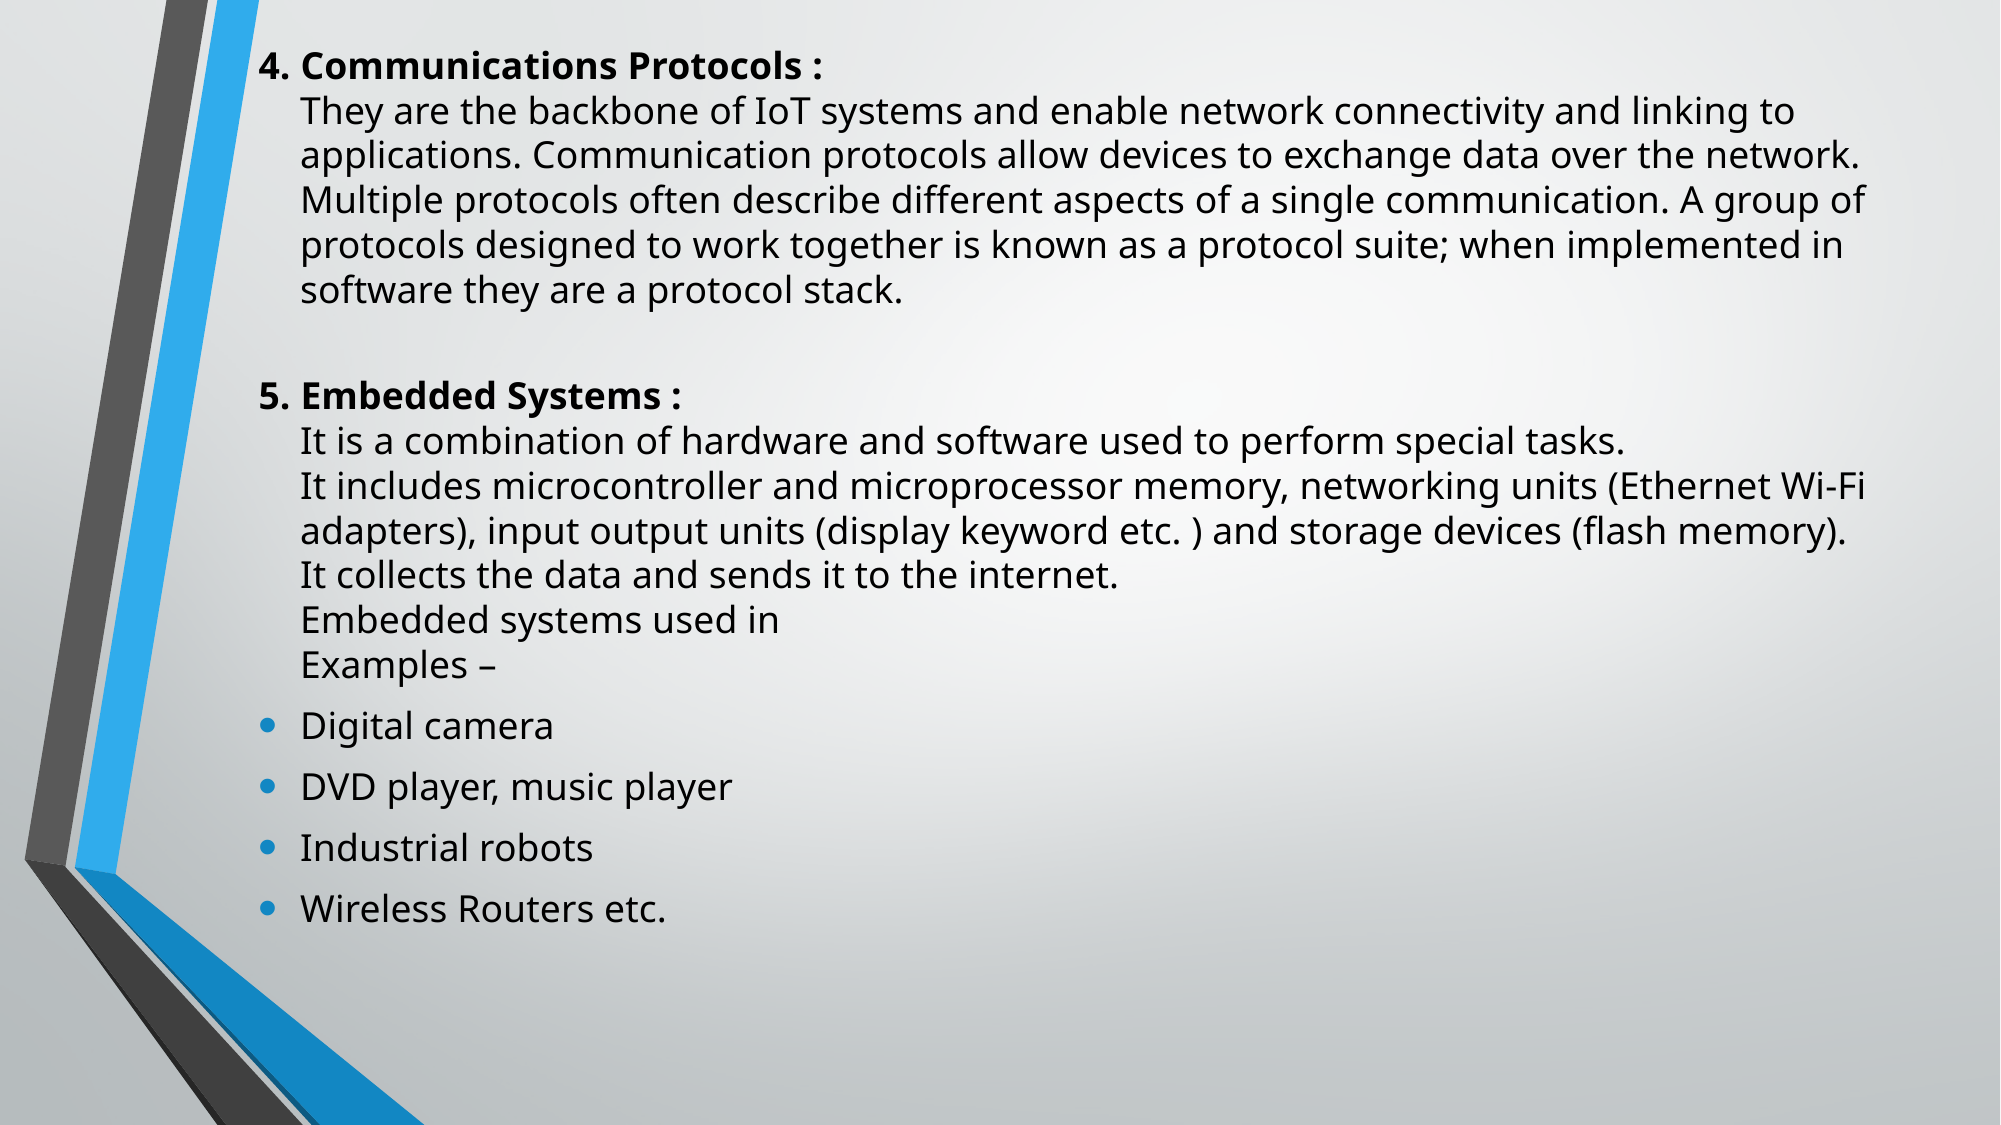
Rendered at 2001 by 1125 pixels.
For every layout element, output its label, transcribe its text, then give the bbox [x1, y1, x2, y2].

list 4. Communications Protocols : They are the backbone of IoT systems and enable network connectivity and linking to applications. Communication protocols allow devices to exchange data over the network. Multiple protocols often describe different aspects of a single communication. A group of protocols designed to work together is known as a protocol suite; when implemented in software they are a protocol stack. 5. Embedded Systems : It is a combination of hardware and software used to perform special tasks. It includes microcontroller and microprocessor memory, networking units (Ethernet Wi-Fi adapters), input output units (display keyword etc. ) and storage devices (flash memory). It collects the data and sends it to the internet. Embedded systems used in Examples – Digital camera DVD player, music player Industrial robots Wireless Routers etc. [243, 34, 1887, 950]
